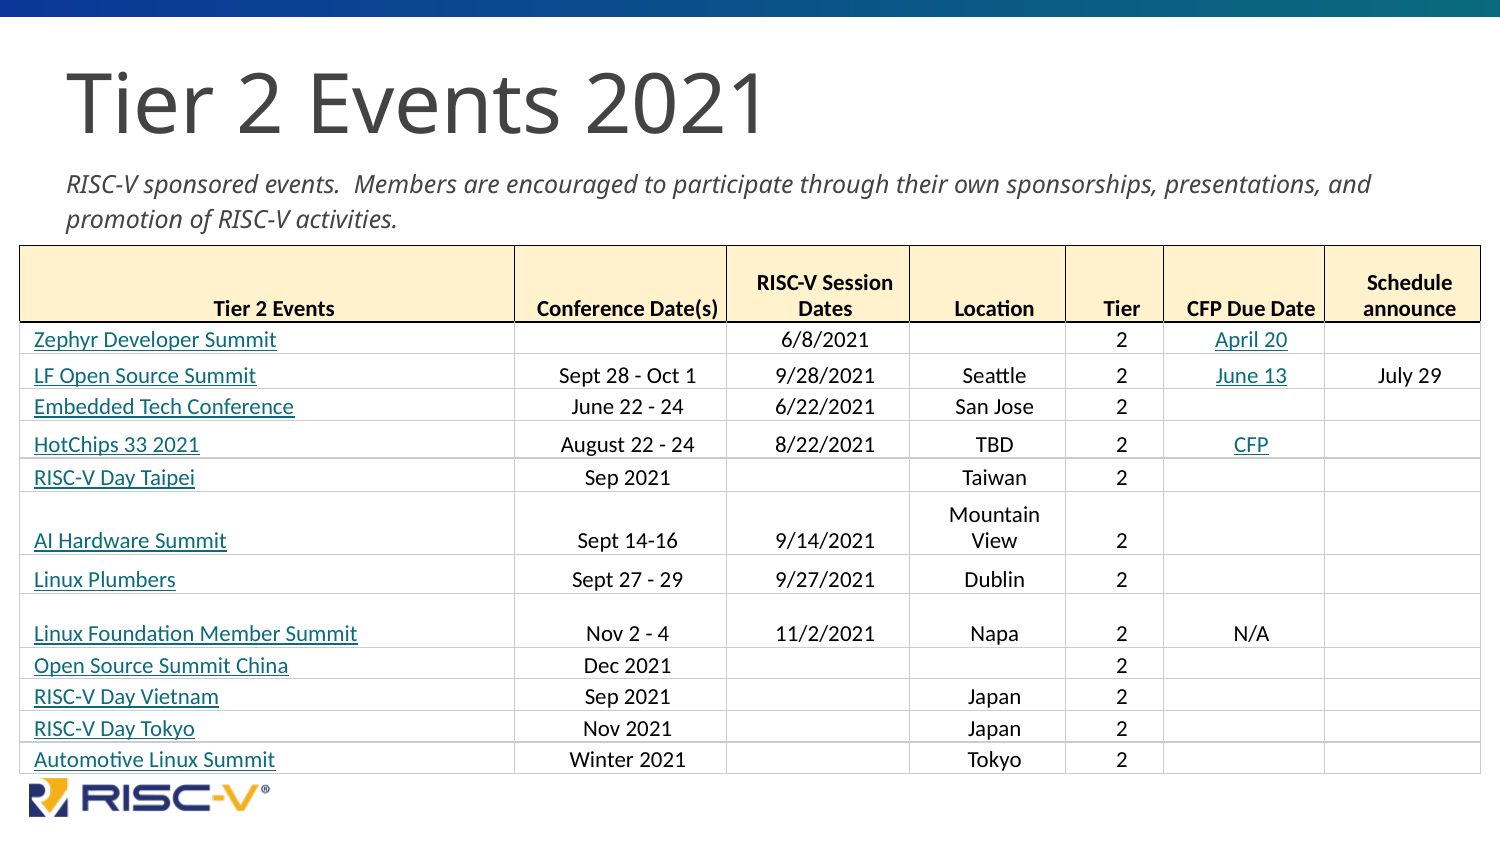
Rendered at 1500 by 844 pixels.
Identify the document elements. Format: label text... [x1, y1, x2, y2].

table_cell Zephyr Developer Summit [20, 323, 514, 353]
table_cell [727, 679, 909, 710]
table_cell [1325, 323, 1480, 353]
table_cell [1164, 459, 1324, 491]
table_cell [1164, 555, 1324, 593]
table_cell 2 [1066, 679, 1163, 710]
table_cell Automotive Linux Summit [20, 743, 514, 773]
table_header Location [910, 246, 1065, 321]
table_cell July 29 [1325, 354, 1480, 388]
table_cell April 20 [1164, 323, 1324, 353]
table_cell [727, 648, 909, 678]
table_cell [1325, 389, 1480, 420]
table_cell TBD [910, 421, 1065, 457]
table_cell [727, 743, 909, 773]
table_cell [1325, 648, 1480, 678]
table_cell [910, 648, 1065, 678]
picture [29, 778, 270, 817]
table_cell [1164, 648, 1324, 678]
table_cell [1325, 711, 1480, 741]
table_cell Winter 2021 [515, 743, 726, 773]
table_cell Taiwan [910, 459, 1065, 491]
table_header Conference Date(s) [515, 246, 726, 321]
table_cell Seattle [910, 354, 1065, 388]
table_cell Sept 28 - Oct 1 [515, 354, 726, 388]
table_cell Tokyo [910, 743, 1065, 773]
table_cell [515, 323, 726, 353]
table_cell 2 [1066, 743, 1163, 773]
table_cell 2 [1066, 711, 1163, 741]
table_cell 9/28/2021 [727, 354, 909, 388]
table_cell Linux Plumbers [20, 555, 514, 593]
table_cell CFP [1164, 421, 1324, 457]
table_cell June 13 [1164, 354, 1324, 388]
table_cell [1325, 421, 1480, 457]
table_cell San Jose [910, 389, 1065, 420]
table_header Tier [1066, 246, 1163, 321]
table_cell 9/27/2021 [727, 555, 909, 593]
table_cell 2 [1066, 421, 1163, 457]
text_box RISC-V sponsored events. Members are encouraged to participate through their own sponsorships, presentations, and promotion of RISC-V activities. [51, 149, 1423, 245]
table_cell August 22 - 24 [515, 421, 726, 457]
table_cell Linux Foundation Member Summit [20, 594, 514, 647]
table_cell RISC-V Day Tokyo [20, 711, 514, 741]
table_cell [1325, 492, 1480, 554]
table_header RISC-V Session Dates [727, 246, 909, 321]
table_header Schedule announce [1325, 246, 1480, 321]
table_cell [1164, 711, 1324, 741]
table_cell HotChips 33 2021 [20, 421, 514, 457]
table_cell 8/22/2021 [727, 421, 909, 457]
table_cell [1164, 743, 1324, 773]
table_cell Embedded Tech Conference [20, 389, 514, 420]
table_cell Sep 2021 [515, 459, 726, 491]
table_cell Dublin [910, 555, 1065, 593]
table_cell Mountain View [910, 492, 1065, 554]
table_header Tier 2 Events [20, 246, 514, 321]
table_cell [727, 711, 909, 741]
table_cell 2 [1066, 459, 1163, 491]
table_cell [1164, 492, 1324, 554]
table_cell Nov 2021 [515, 711, 726, 741]
table_cell Japan [910, 679, 1065, 710]
table_cell 9/14/2021 [727, 492, 909, 554]
table_header CFP Due Date [1164, 246, 1324, 321]
table_cell [1325, 679, 1480, 710]
table_cell [1164, 389, 1324, 420]
table_cell [1325, 594, 1480, 647]
title Tier 2 Events 2021 [51, 35, 1449, 159]
table_cell Sep 2021 [515, 679, 726, 710]
table_cell Open Source Summit China [20, 648, 514, 678]
table_cell Napa [910, 594, 1065, 647]
table_cell AI Hardware Summit [20, 492, 514, 554]
table_cell Japan [910, 711, 1065, 741]
table_cell 2 [1066, 492, 1163, 554]
table_cell 2 [1066, 323, 1163, 353]
table_cell RISC-V Day Taipei [20, 459, 514, 491]
table_cell Dec 2021 [515, 648, 726, 678]
table_cell 6/8/2021 [727, 323, 909, 353]
table_cell [1325, 743, 1480, 773]
table_cell 11/2/2021 [727, 594, 909, 647]
table_cell 2 [1066, 648, 1163, 678]
table_cell [1164, 679, 1324, 710]
table_cell 2 [1066, 354, 1163, 388]
table_cell N/A [1164, 594, 1324, 647]
table_cell [1325, 555, 1480, 593]
table_cell RISC-V Day Vietnam [20, 679, 514, 710]
table_cell [910, 323, 1065, 353]
table_cell June 22 - 24 [515, 389, 726, 420]
table_cell Sept 27 - 29 [515, 555, 726, 593]
table_cell 2 [1066, 555, 1163, 593]
table_cell [727, 459, 909, 491]
table_cell 2 [1066, 594, 1163, 647]
table_cell 6/22/2021 [727, 389, 909, 420]
table_cell [1325, 459, 1480, 491]
table_cell 2 [1066, 389, 1163, 420]
table_cell LF Open Source Summit [20, 354, 514, 388]
table_cell Nov 2 - 4 [515, 594, 726, 647]
table_cell Sept 14-16 [515, 492, 726, 554]
